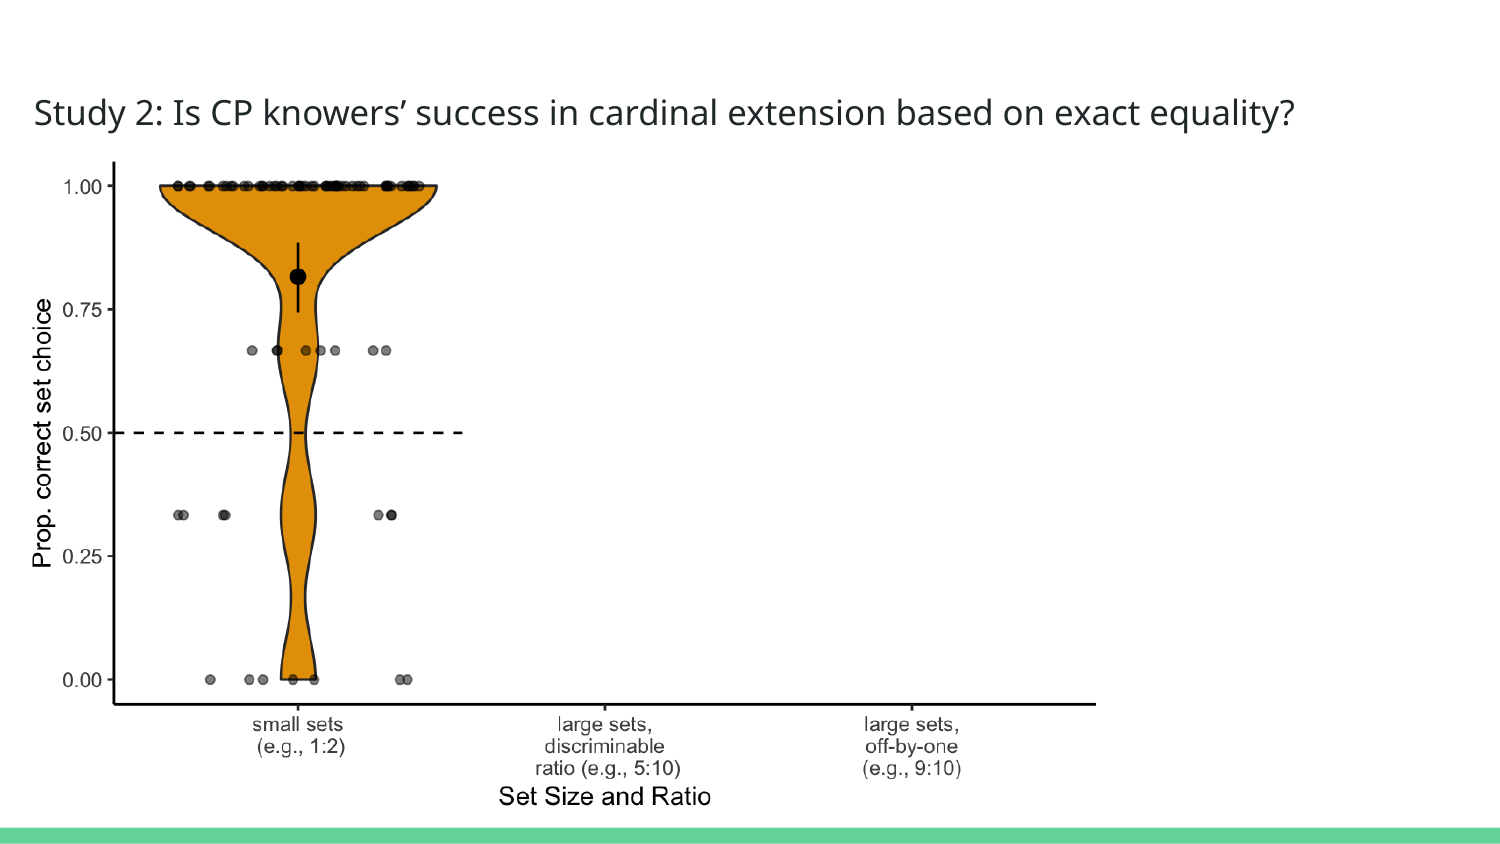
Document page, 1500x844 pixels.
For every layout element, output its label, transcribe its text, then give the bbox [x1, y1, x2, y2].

picture [18, 148, 1108, 823]
title Study 2: Is CP knowers’ success in cardinal extension based on exact equality? [19, 75, 1500, 170]
